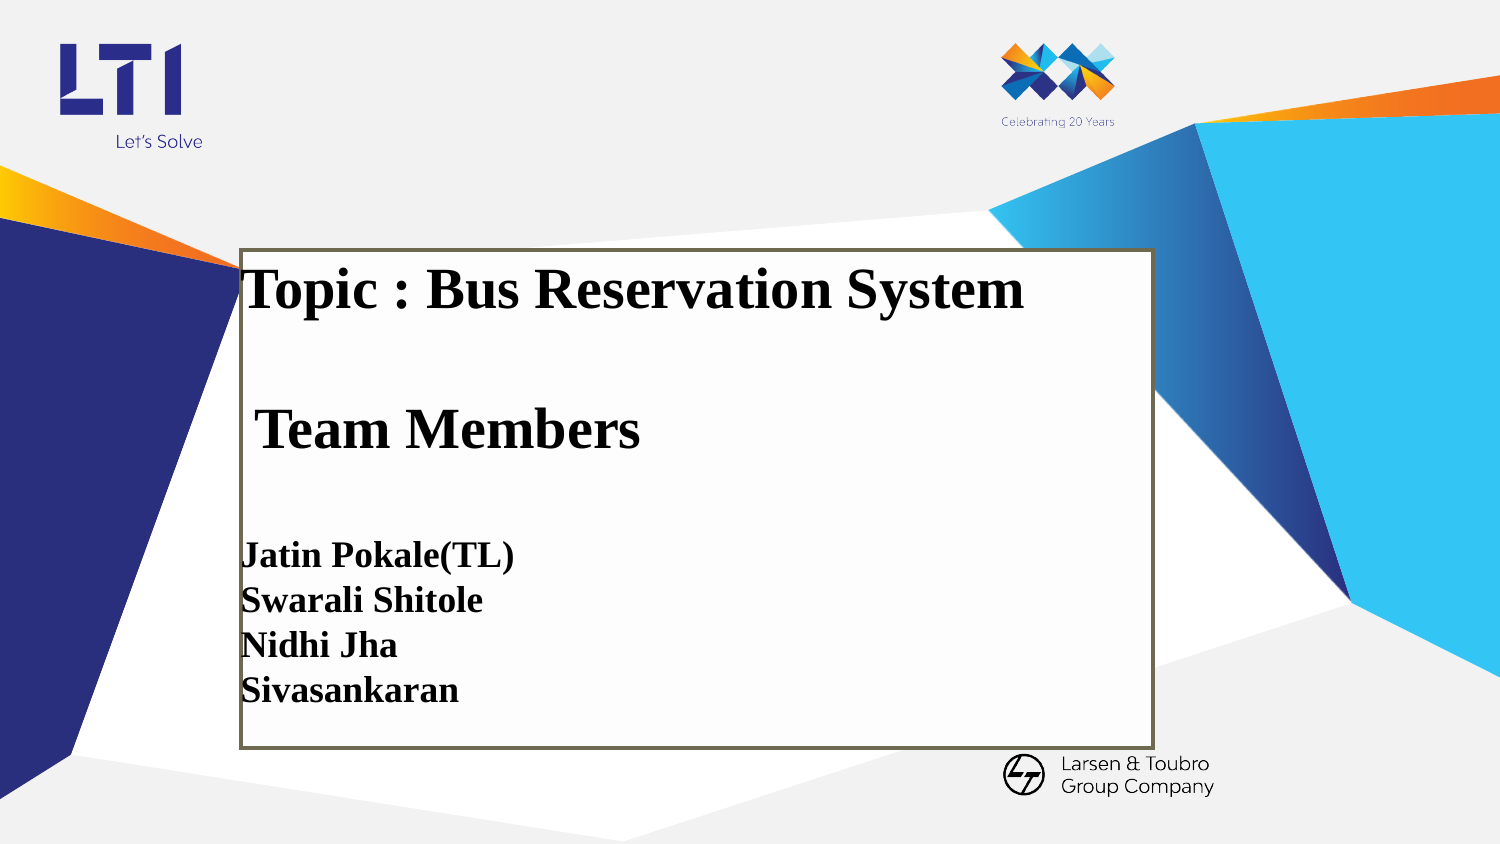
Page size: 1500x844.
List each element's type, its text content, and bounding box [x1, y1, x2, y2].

picture [1001, 751, 1214, 797]
picture [1001, 43, 1115, 128]
title Topic : Bus Reservation System Team Members Jatin Pokale(TL) Swarali Shitole Nidhi Jha Sivasankaran [239, 248, 1155, 750]
picture [60, 43, 202, 148]
